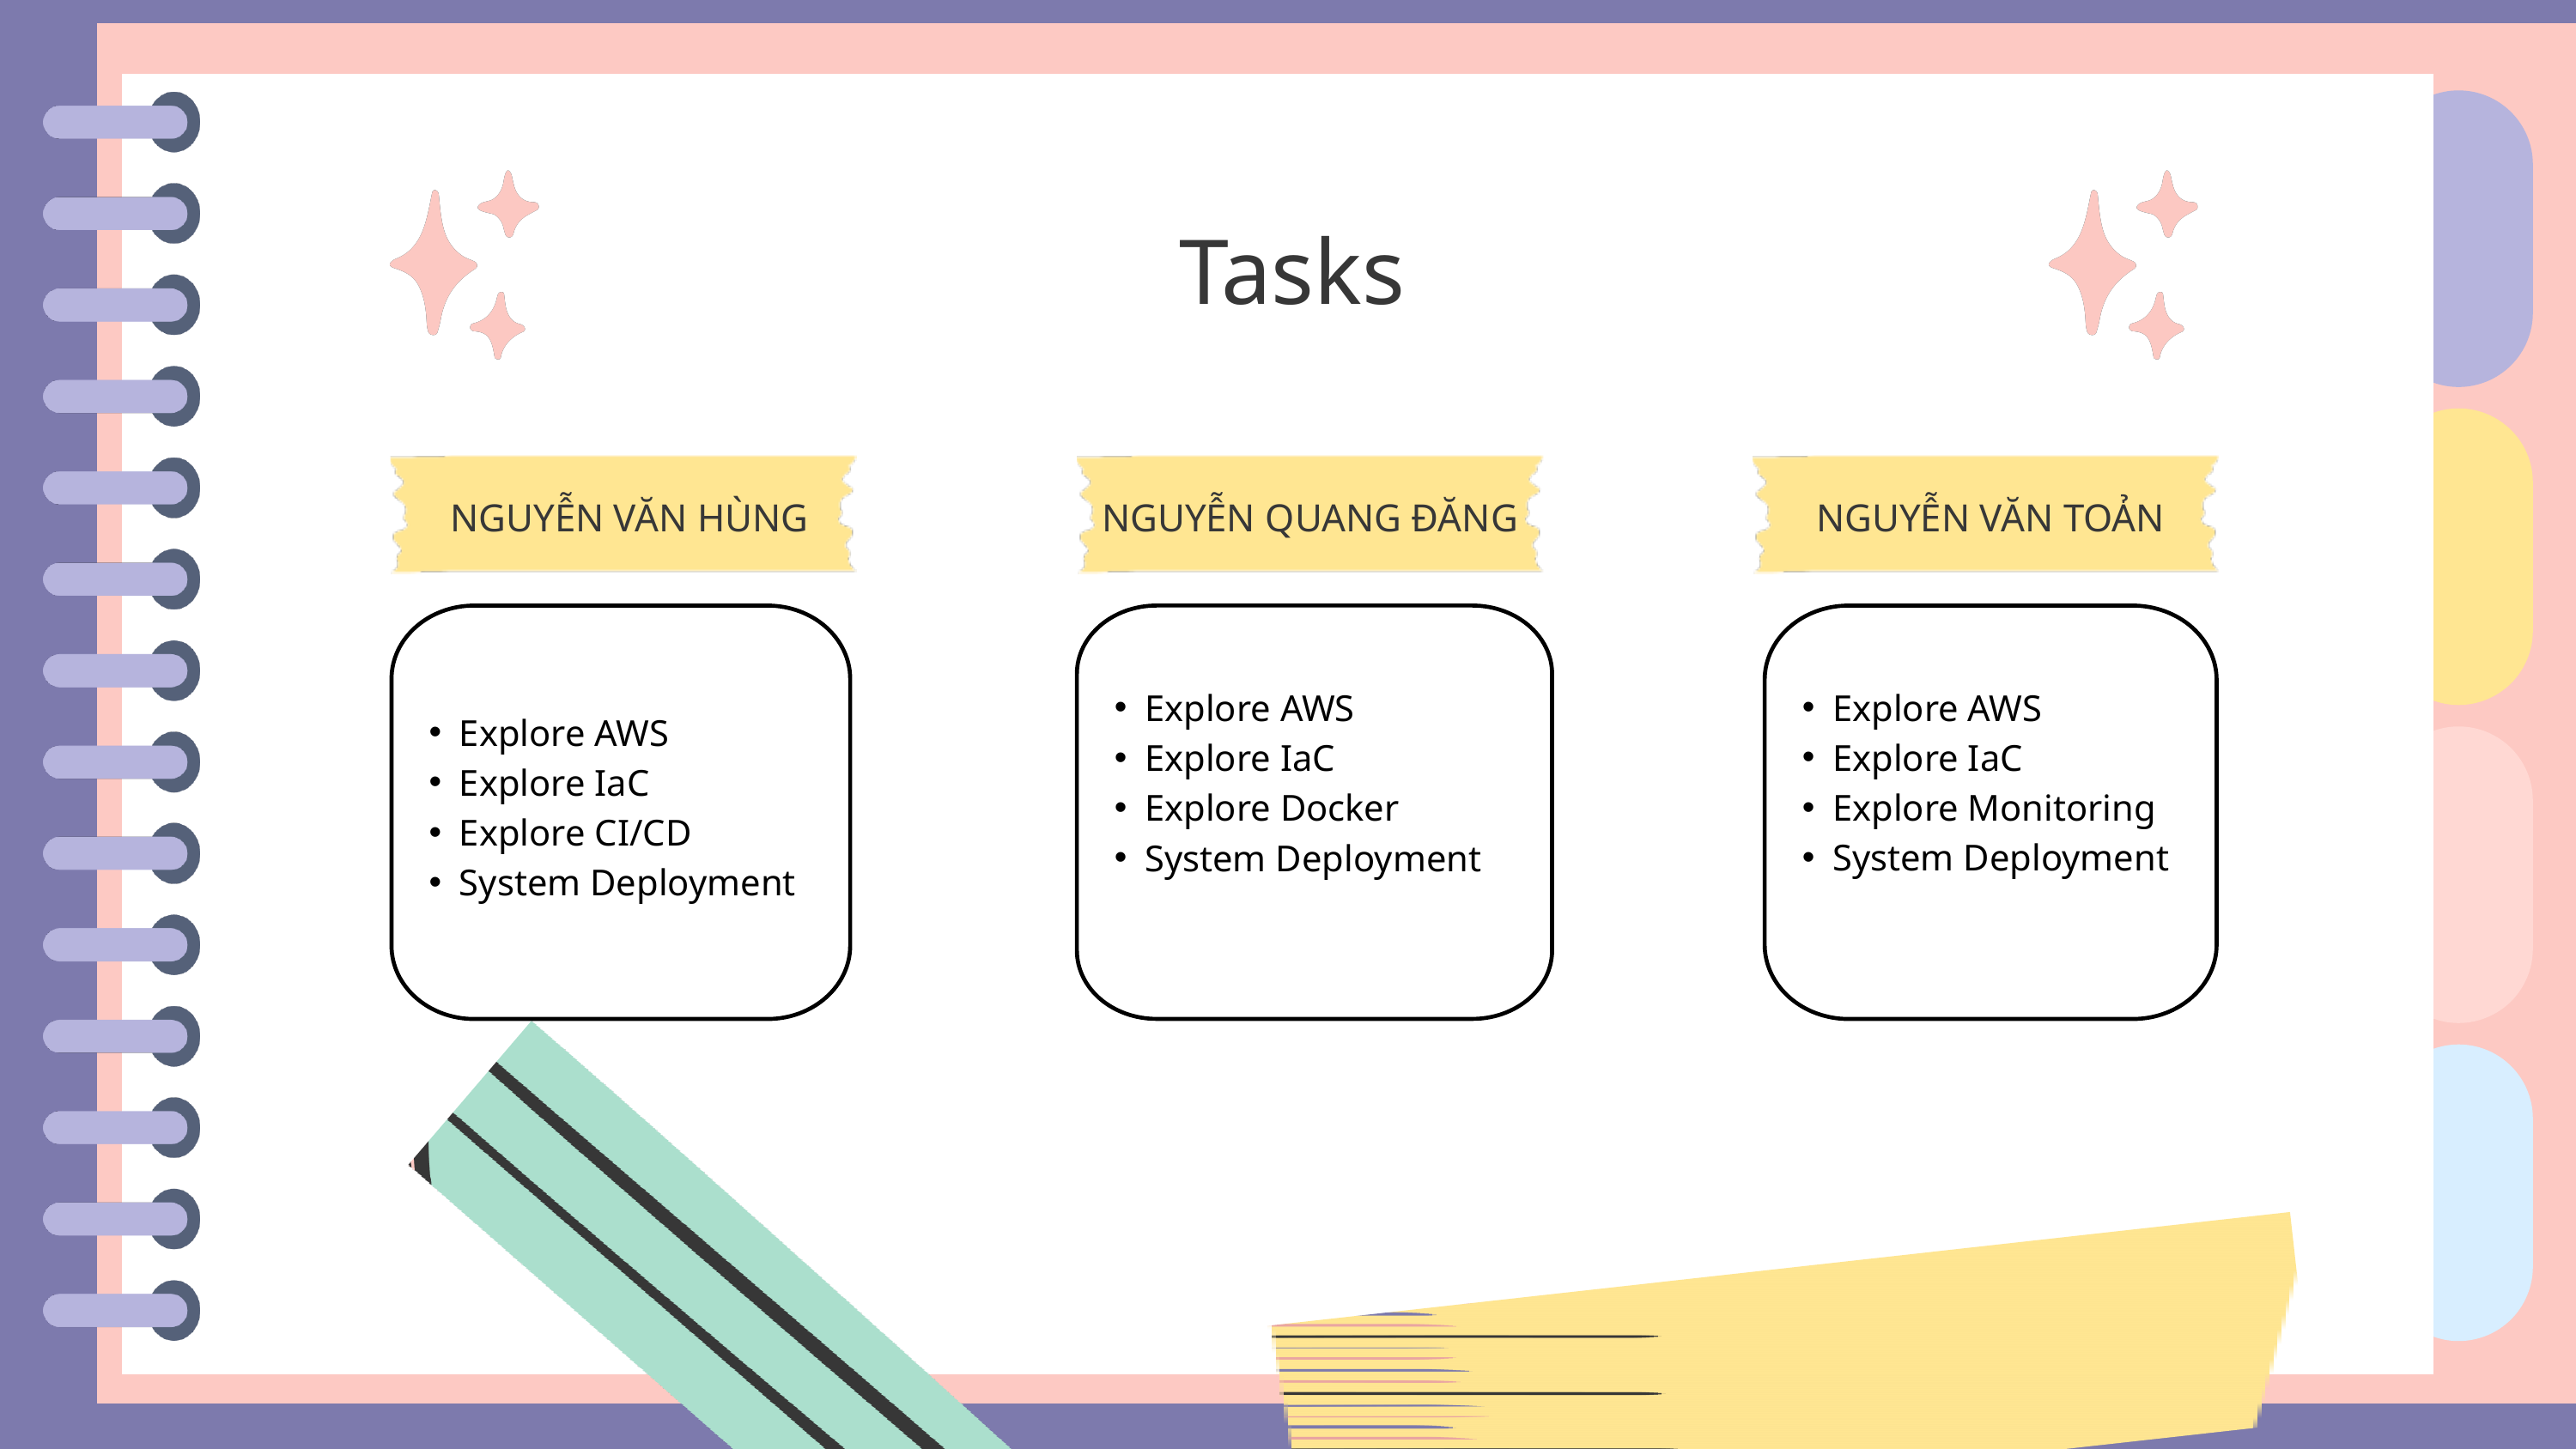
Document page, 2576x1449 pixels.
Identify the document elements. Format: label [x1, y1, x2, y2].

text_box [489, 1410, 1265, 1449]
text_box [1764, 605, 2217, 1020]
text_box [391, 605, 851, 1020]
text_box [1076, 605, 1552, 1020]
text_box [42, 74, 2533, 1375]
text_box [1261, 1410, 2314, 1449]
text_box [96, 23, 2576, 1404]
